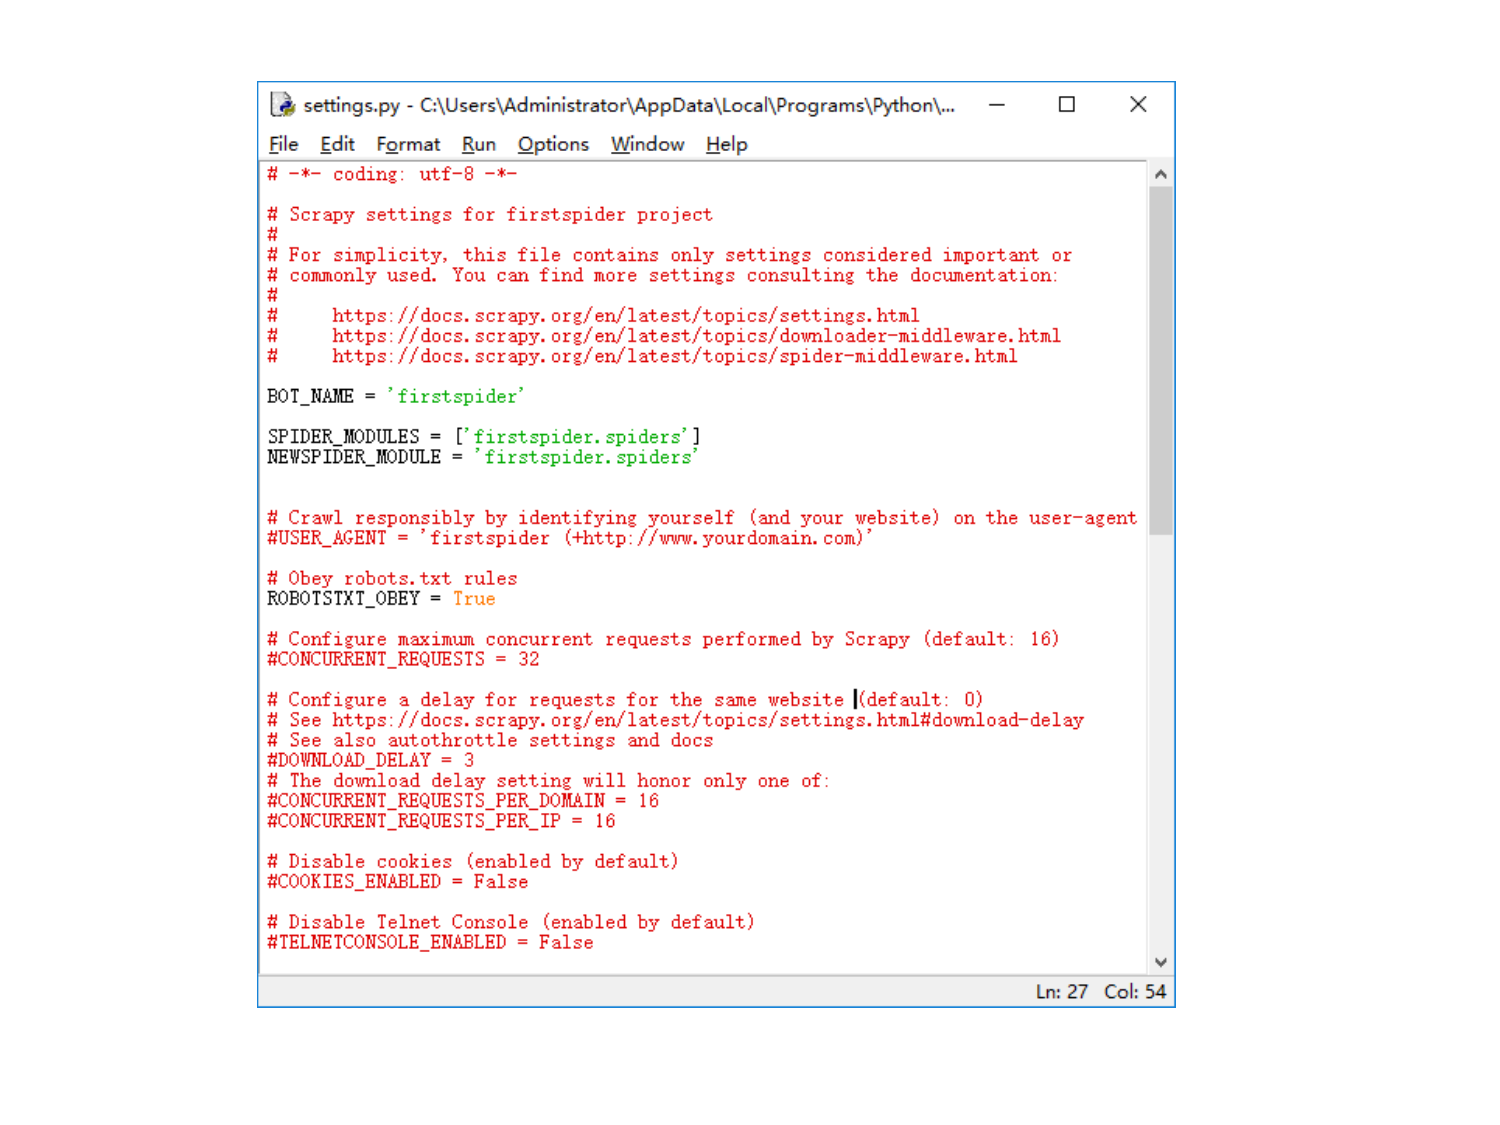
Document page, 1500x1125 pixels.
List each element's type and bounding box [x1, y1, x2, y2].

list [257, 81, 1177, 1009]
